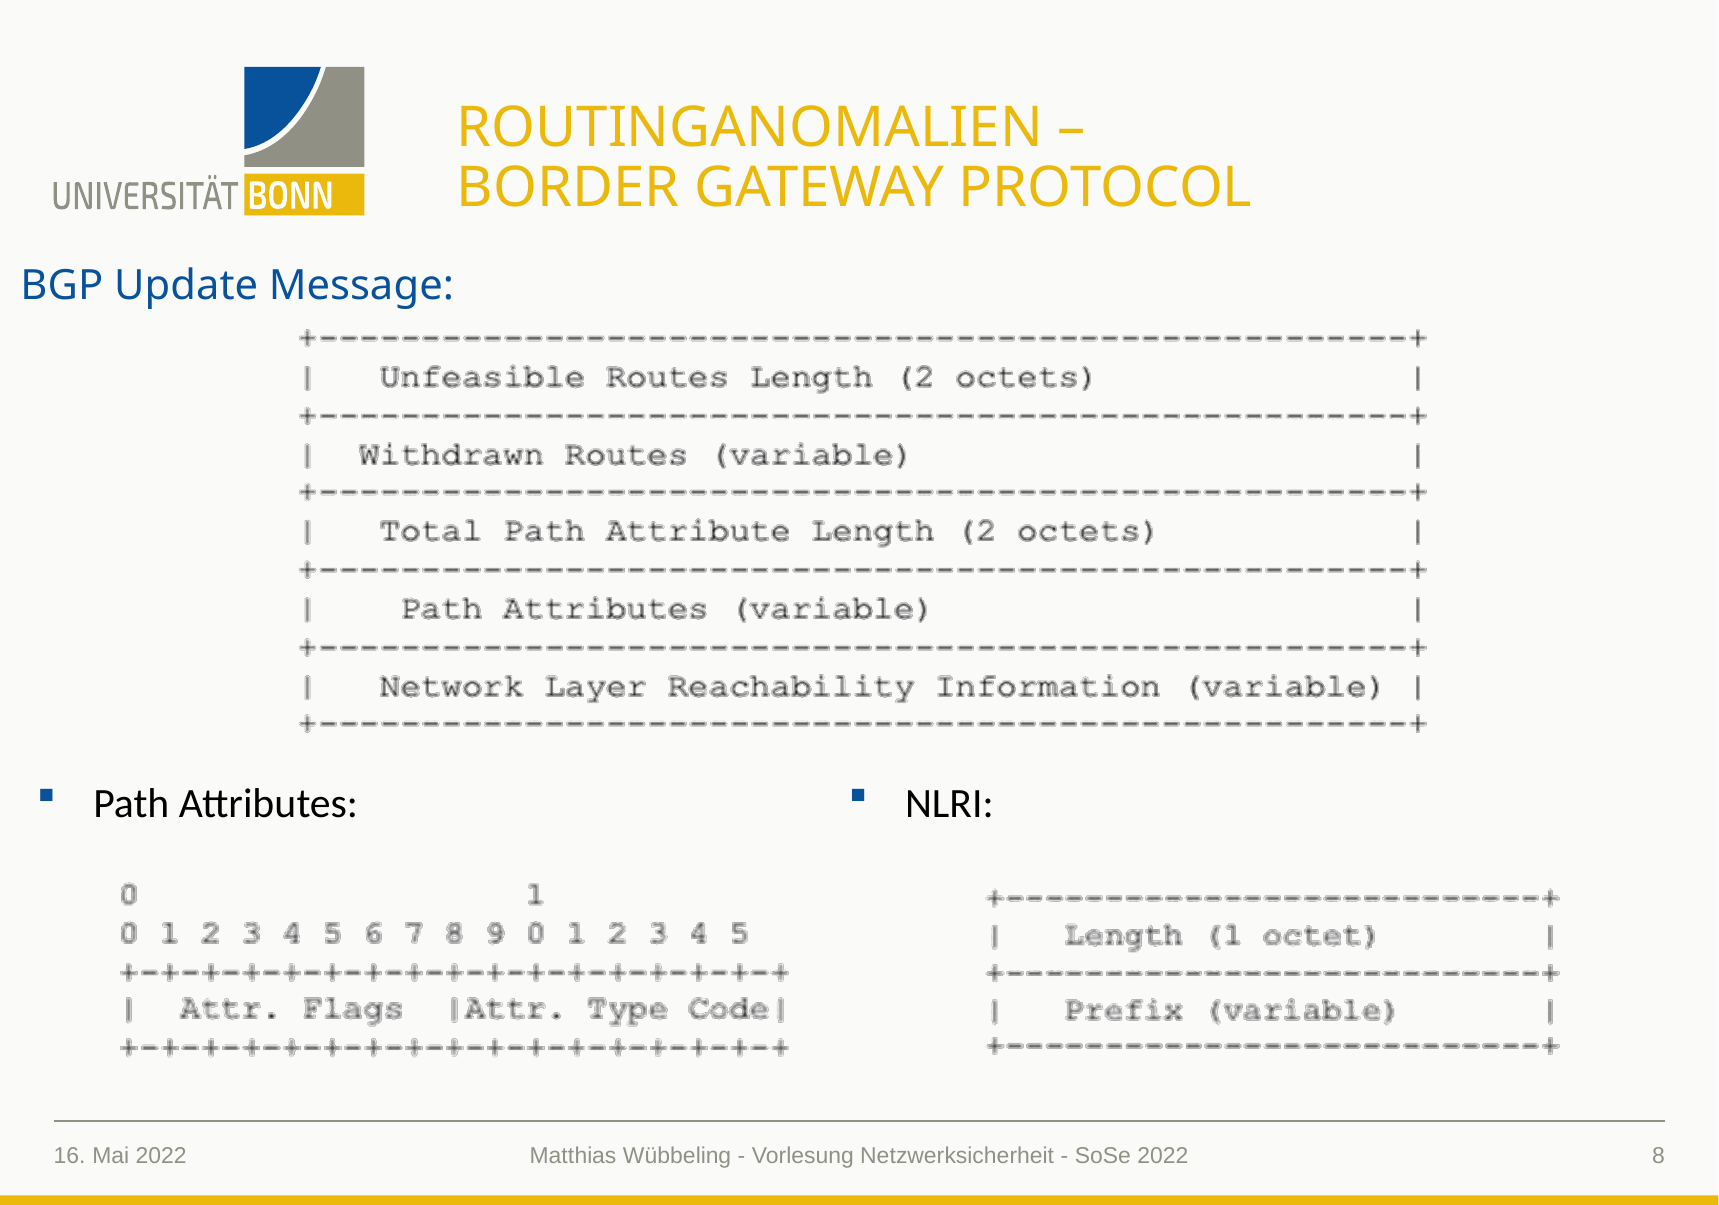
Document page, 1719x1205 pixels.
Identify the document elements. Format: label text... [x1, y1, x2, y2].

text_box NLRI: [832, 767, 1647, 1134]
picture [102, 864, 813, 1071]
footer Matthias Wübbeling - Vorlesung Netzwerksicherheit - SoSe 2022 [389, 1121, 1329, 1189]
title RoutingAnomalien – Border Gateway Protocol [456, 67, 1665, 218]
picture [971, 874, 1569, 1064]
text_box Path Attributes: [20, 827, 832, 1134]
slide_number 16. Mai 2022 [53, 1121, 215, 1189]
picture [286, 318, 1433, 741]
slide_number 8 [1557, 1121, 1665, 1189]
list BGP Update Message: [20, 257, 1650, 827]
